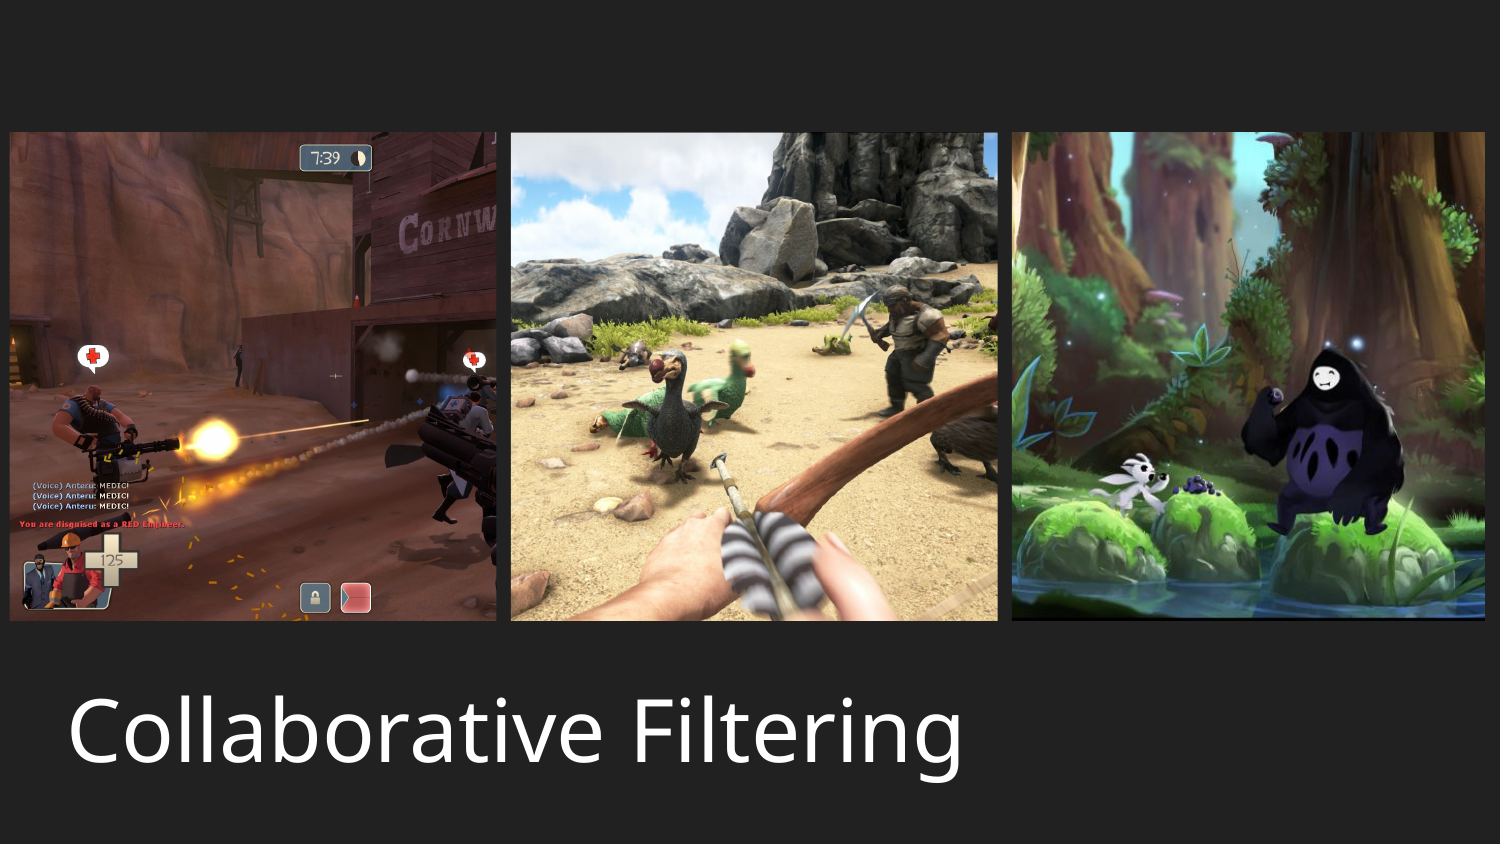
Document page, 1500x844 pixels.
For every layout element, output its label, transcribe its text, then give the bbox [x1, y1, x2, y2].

title Collaborative Filtering [51, 659, 1449, 754]
picture [9, 131, 497, 621]
picture [510, 131, 998, 621]
picture [1011, 131, 1486, 621]
